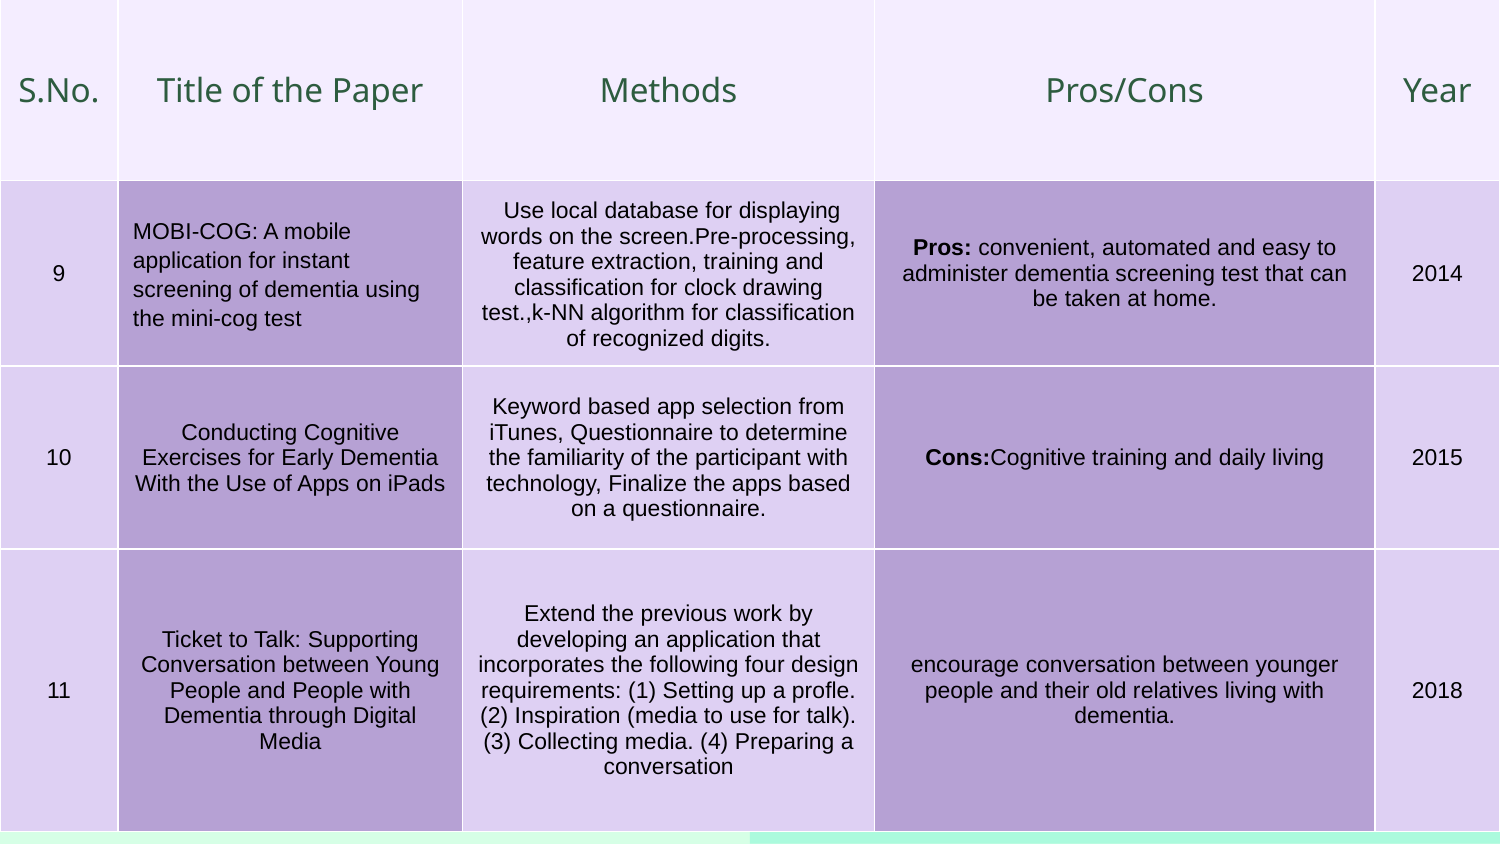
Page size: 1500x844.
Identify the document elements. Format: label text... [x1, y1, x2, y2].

table_cell MOBI-COG: A mobile application for instant screening of dementia using the mini-cog test [119, 181, 462, 365]
table_header Year [1376, 0, 1499, 180]
table_cell 2015 [1376, 367, 1499, 548]
table_header Methods [463, 0, 874, 180]
table_cell Ticket to Talk: Supporting Conversation between Young People and People with Dementia through Digital Media [119, 550, 462, 831]
table_cell 11 [1, 550, 117, 831]
table_cell encourage conversation between younger people and their old relatives living with dementia. [875, 550, 1374, 831]
table_cell Keyword based app selection from iTunes, Questionnaire to determine the familiarity of the participant with technology, Finalize the apps based on a questionnaire. [463, 367, 874, 548]
table_cell Conducting Cognitive Exercises for Early Dementia With the Use of Apps on iPads [119, 367, 462, 548]
table_cell 10 [1, 367, 117, 548]
table_header Title of the Paper [119, 0, 462, 180]
table_cell Cons:Cognitive training and daily living [875, 367, 1374, 548]
table_cell Use local database for displaying words on the screen.Pre-processing, feature extraction, training and classification for clock drawing test.,k-NN algorithm for classification of recognized digits. [463, 181, 874, 365]
table_cell 2014 [1376, 181, 1499, 365]
table_cell 9 [1, 181, 117, 365]
table_cell Pros: convenient, automated and easy to administer dementia screening test that can be taken at home. [875, 181, 1374, 365]
table_header Pros/Cons [875, 0, 1374, 180]
table_header S.No. [1, 0, 117, 180]
table_cell 2018 [1376, 550, 1499, 831]
table_cell Extend the previous work by developing an application that incorporates the following four design requirements: (1) Setting up a profle. (2) Inspiration (media to use for talk). (3) Collecting media. (4) Preparing a conversation [463, 550, 874, 831]
